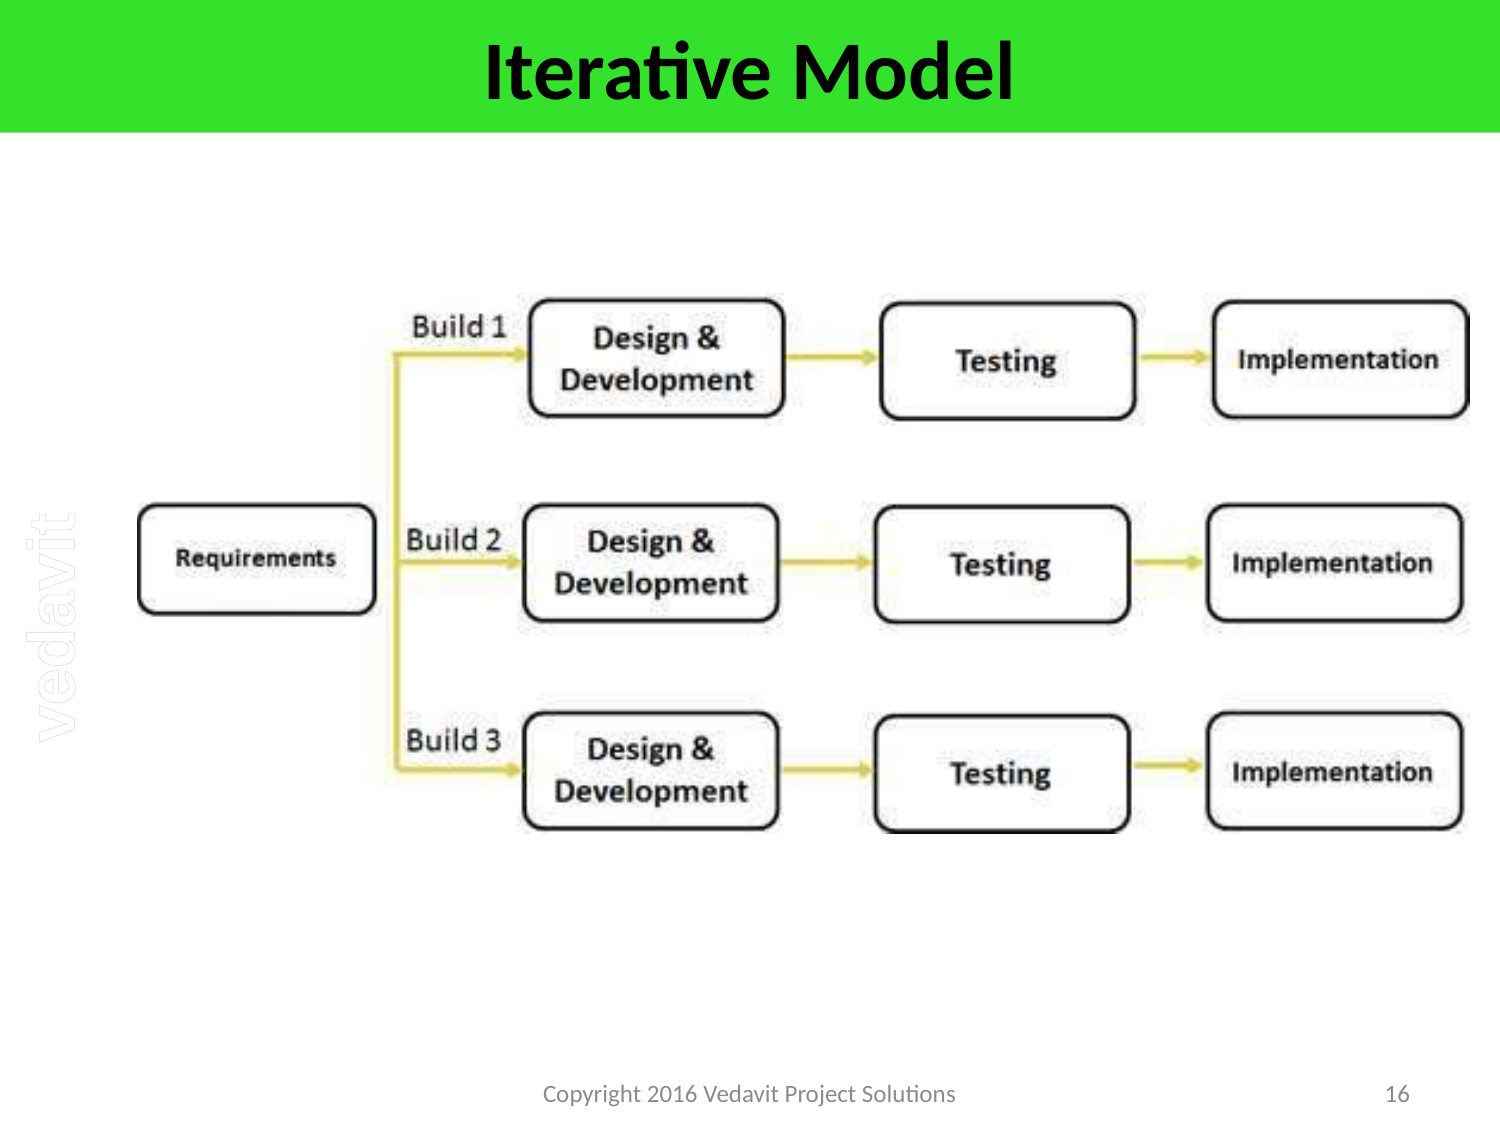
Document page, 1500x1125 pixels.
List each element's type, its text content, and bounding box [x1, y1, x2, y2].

picture [137, 293, 1470, 834]
slide_number 16 [1074, 1062, 1425, 1123]
footer Copyright 2016 Vedavit Project Solutions [512, 1062, 988, 1123]
title Iterative Model [0, 0, 1500, 133]
